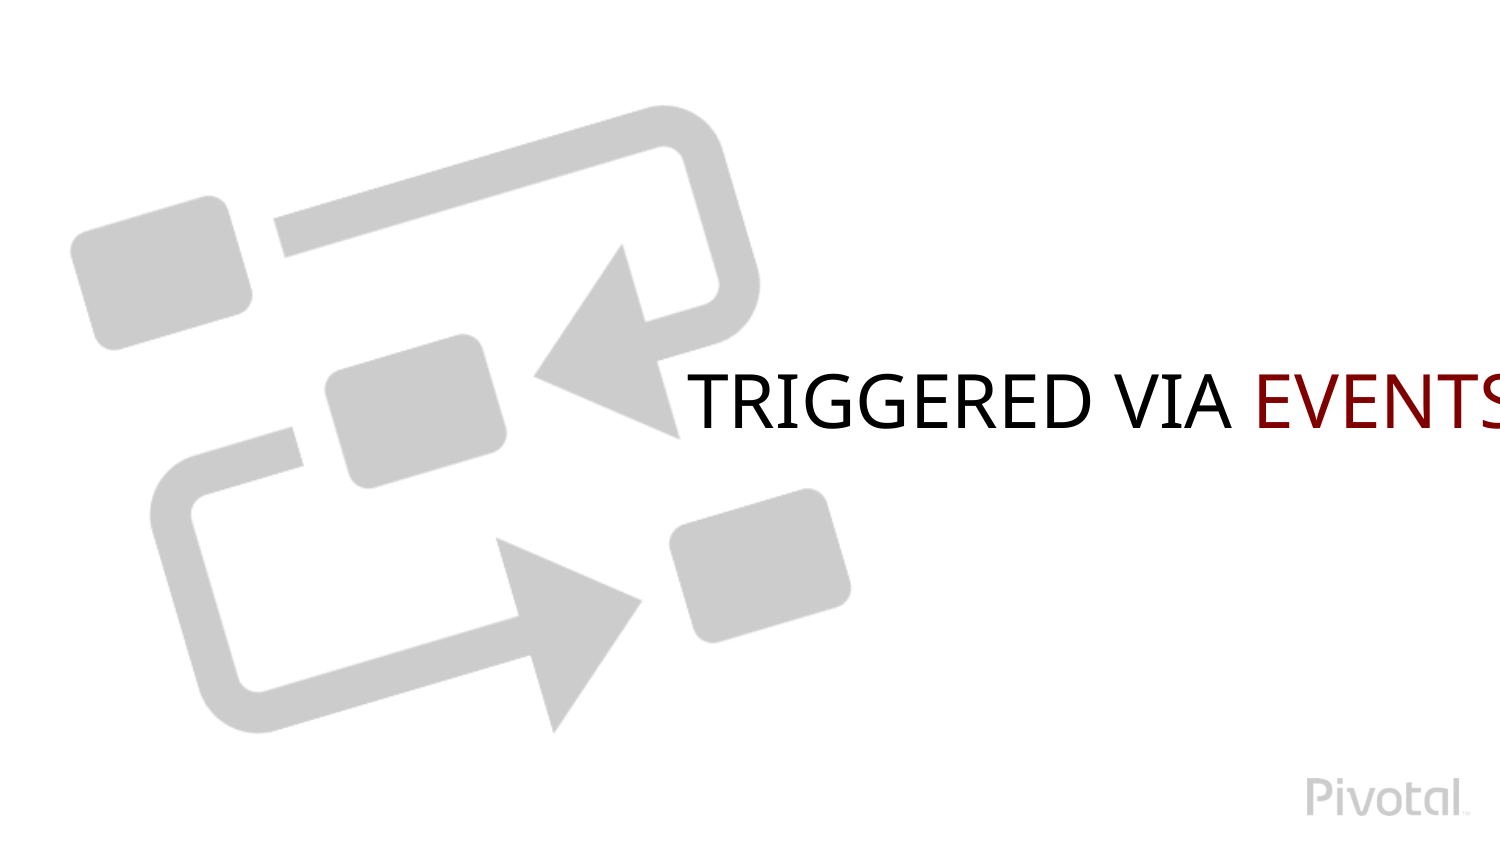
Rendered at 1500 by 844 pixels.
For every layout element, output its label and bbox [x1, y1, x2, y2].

text_box [78, 91, 1473, 753]
